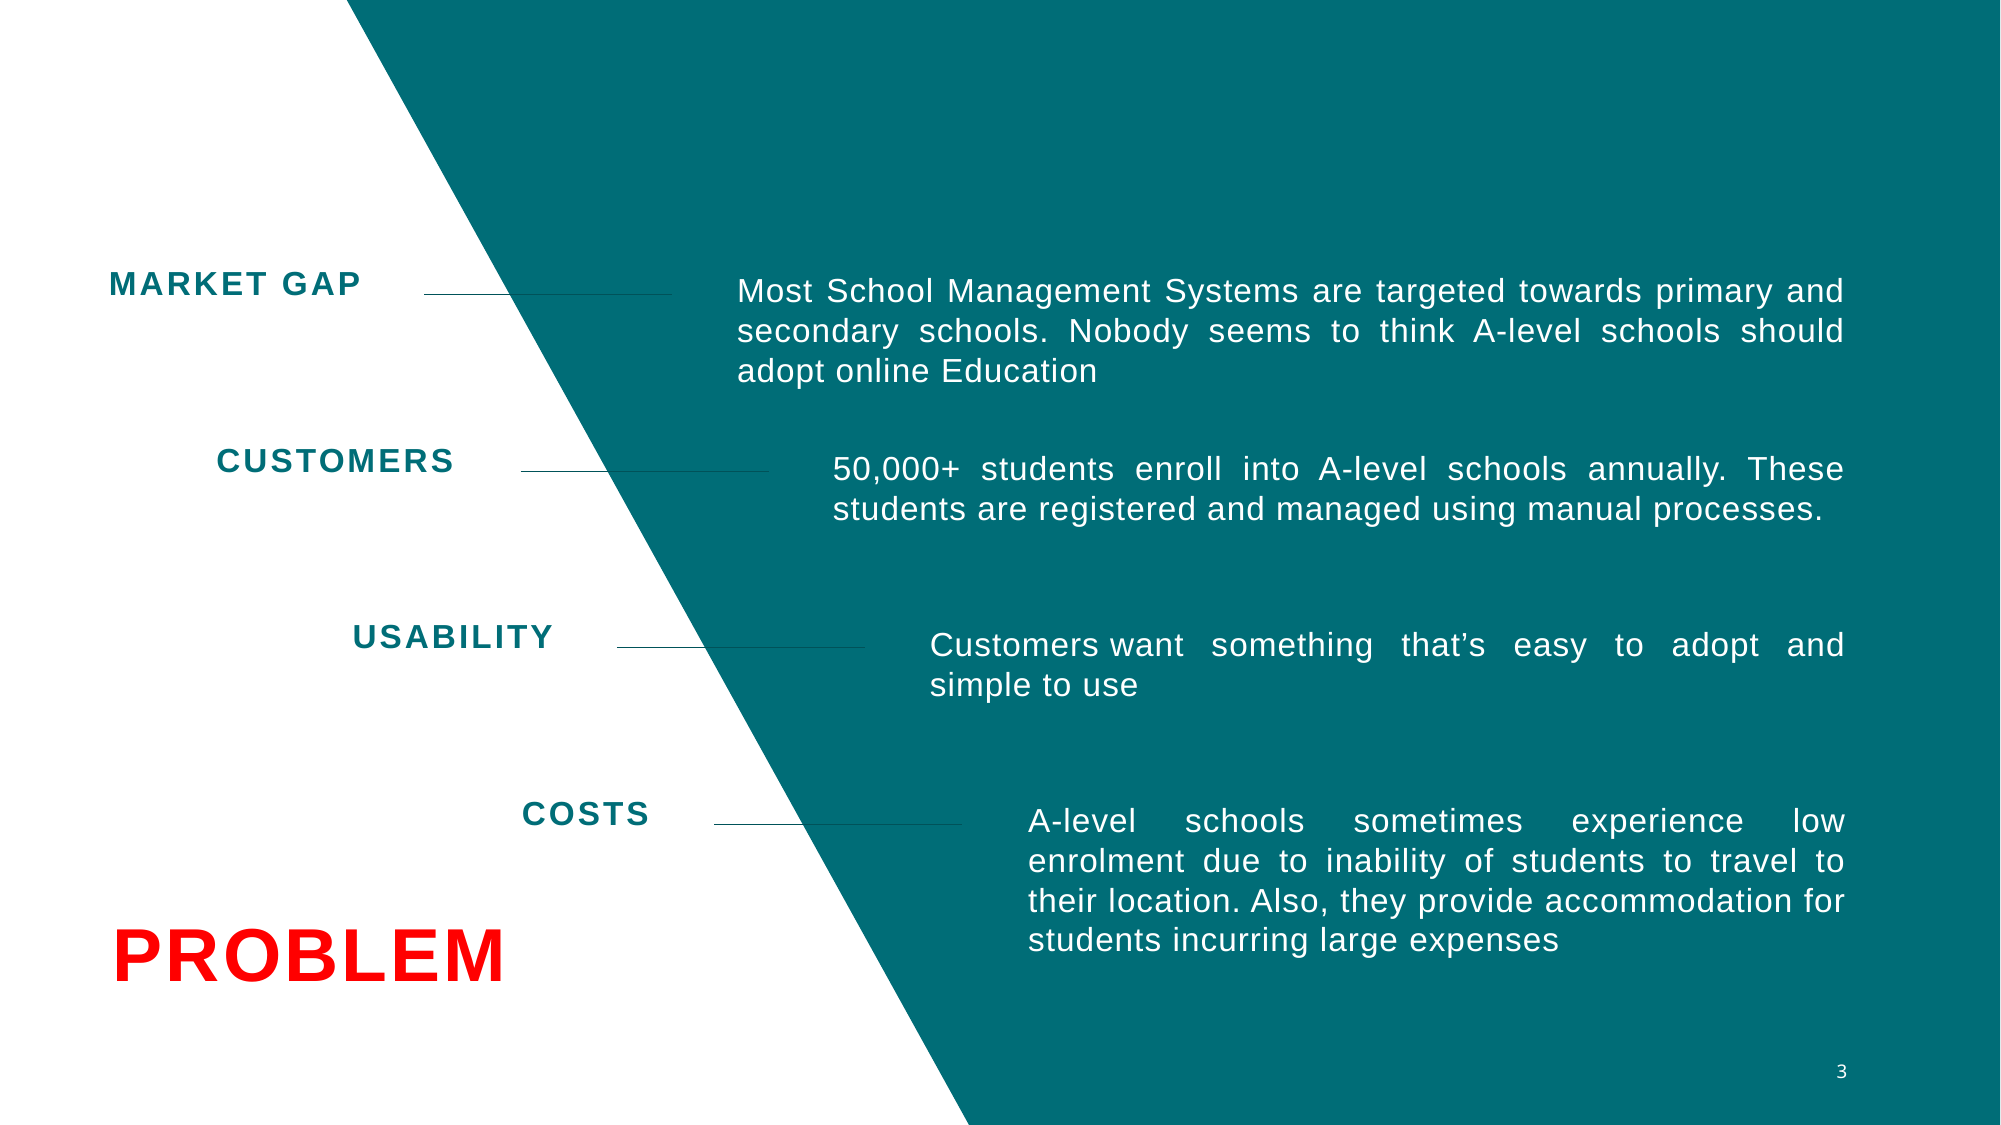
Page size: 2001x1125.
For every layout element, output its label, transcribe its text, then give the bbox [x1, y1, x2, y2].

list usability [216, 596, 568, 681]
list Costs [312, 772, 664, 858]
list CUSTOMERS [117, 419, 469, 504]
list Most School Management Systems are targeted towards primary and secondary schools. Nobody seems to think A-level schools should adopt online Education [722, 261, 1863, 420]
list MARKET GAP [24, 242, 376, 328]
list Customers want something that’s easy to adopt and simple to use [914, 616, 1863, 782]
list A-level schools sometimes experience low enrolment due to inability of students to travel to their location. Also, they provide accommodation for students incurring large expenses [1013, 791, 1863, 958]
title PROBLEM [97, 909, 768, 1006]
list 50,000+ students enroll into A-level schools annually. These students are registered and managed using manual processes. [817, 440, 1863, 606]
slide_number 3 [1773, 1042, 1863, 1103]
